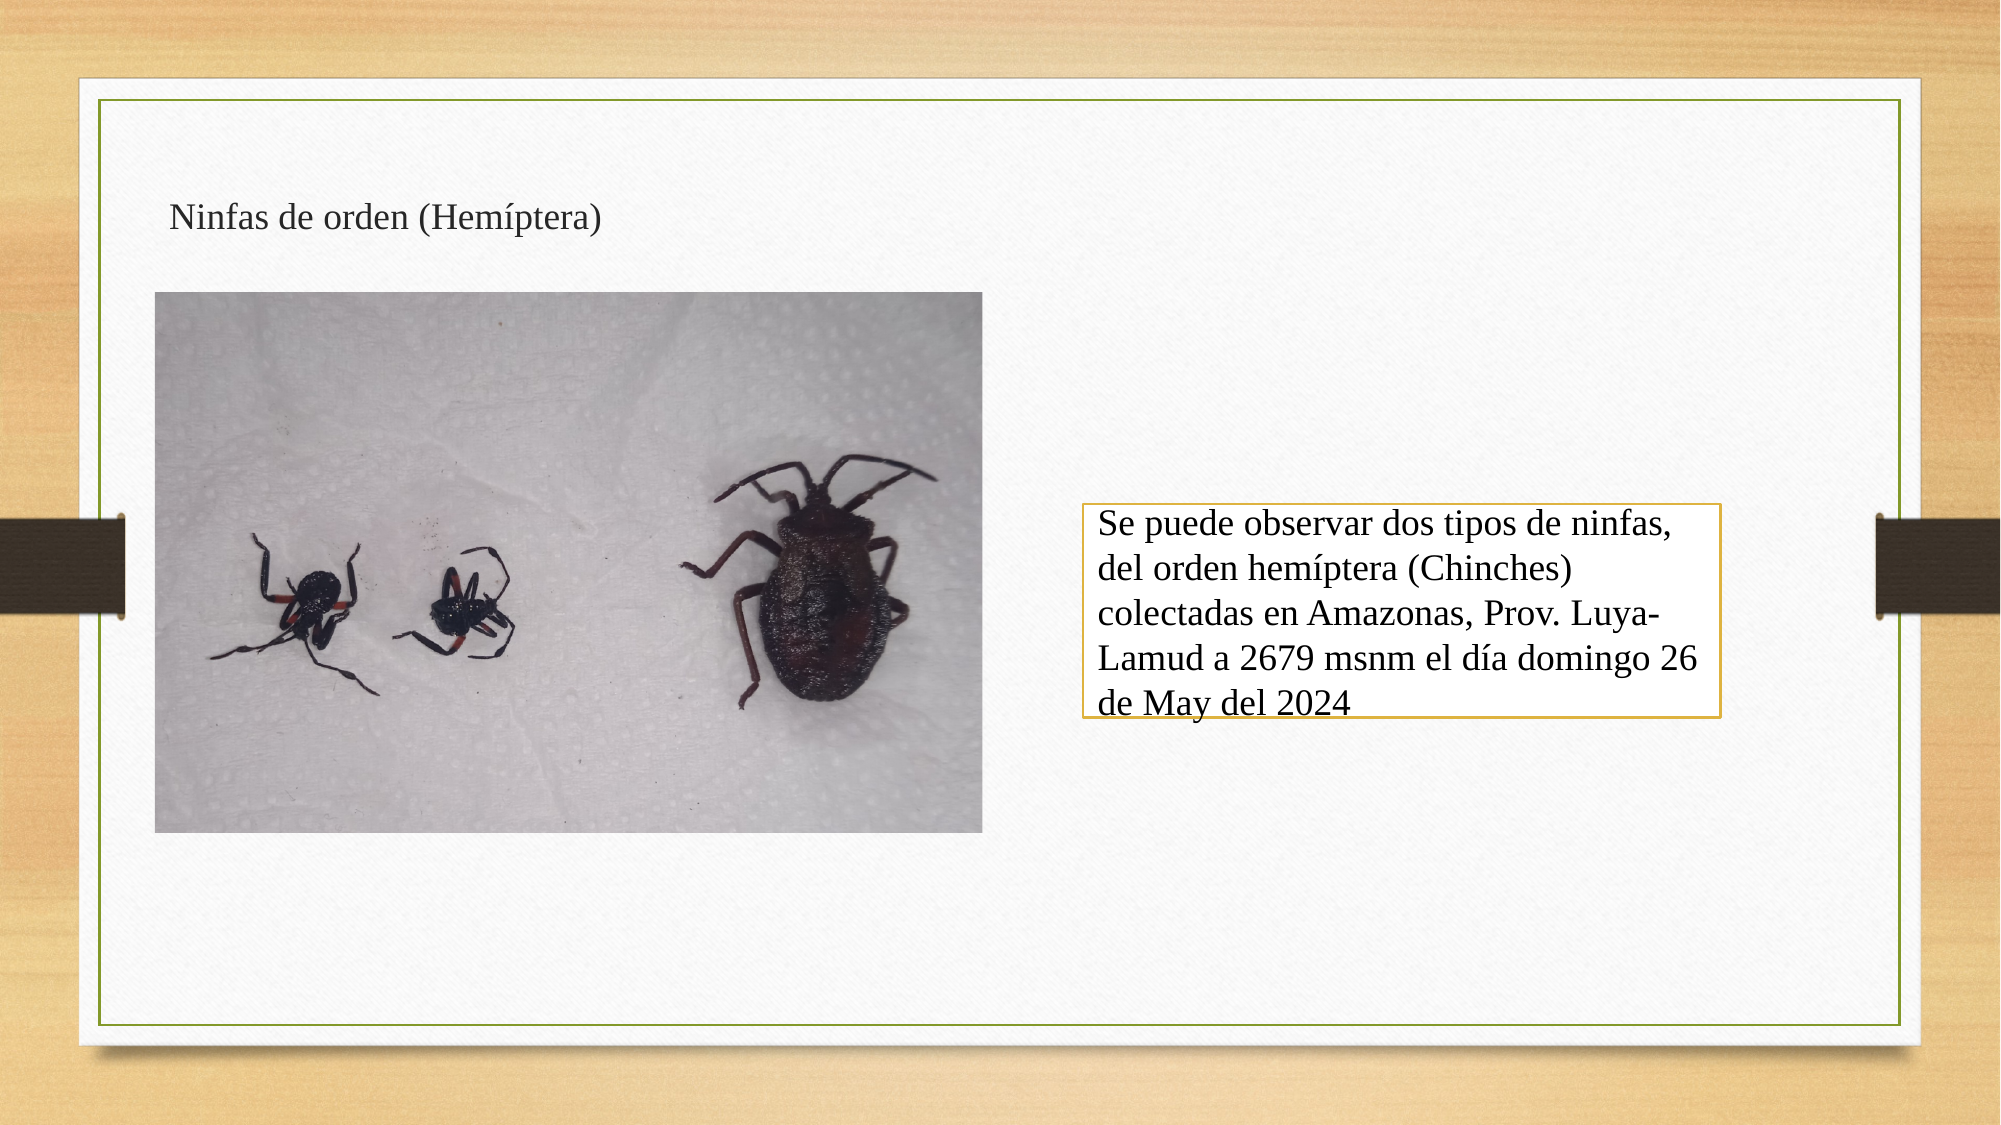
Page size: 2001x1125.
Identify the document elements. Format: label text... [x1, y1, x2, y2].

picture [0, 0, 2001, 1125]
text_box Ninfas de orden (Hemíptera) [75, 184, 298, 244]
text_box Se puede observar dos tipos de ninfas, del orden hemíptera (Chinches) colectadas en Amazonas, Prov. Luya-Lamud a 2679 msnm el día domingo 26 de May del 2024 [1082, 503, 1722, 719]
